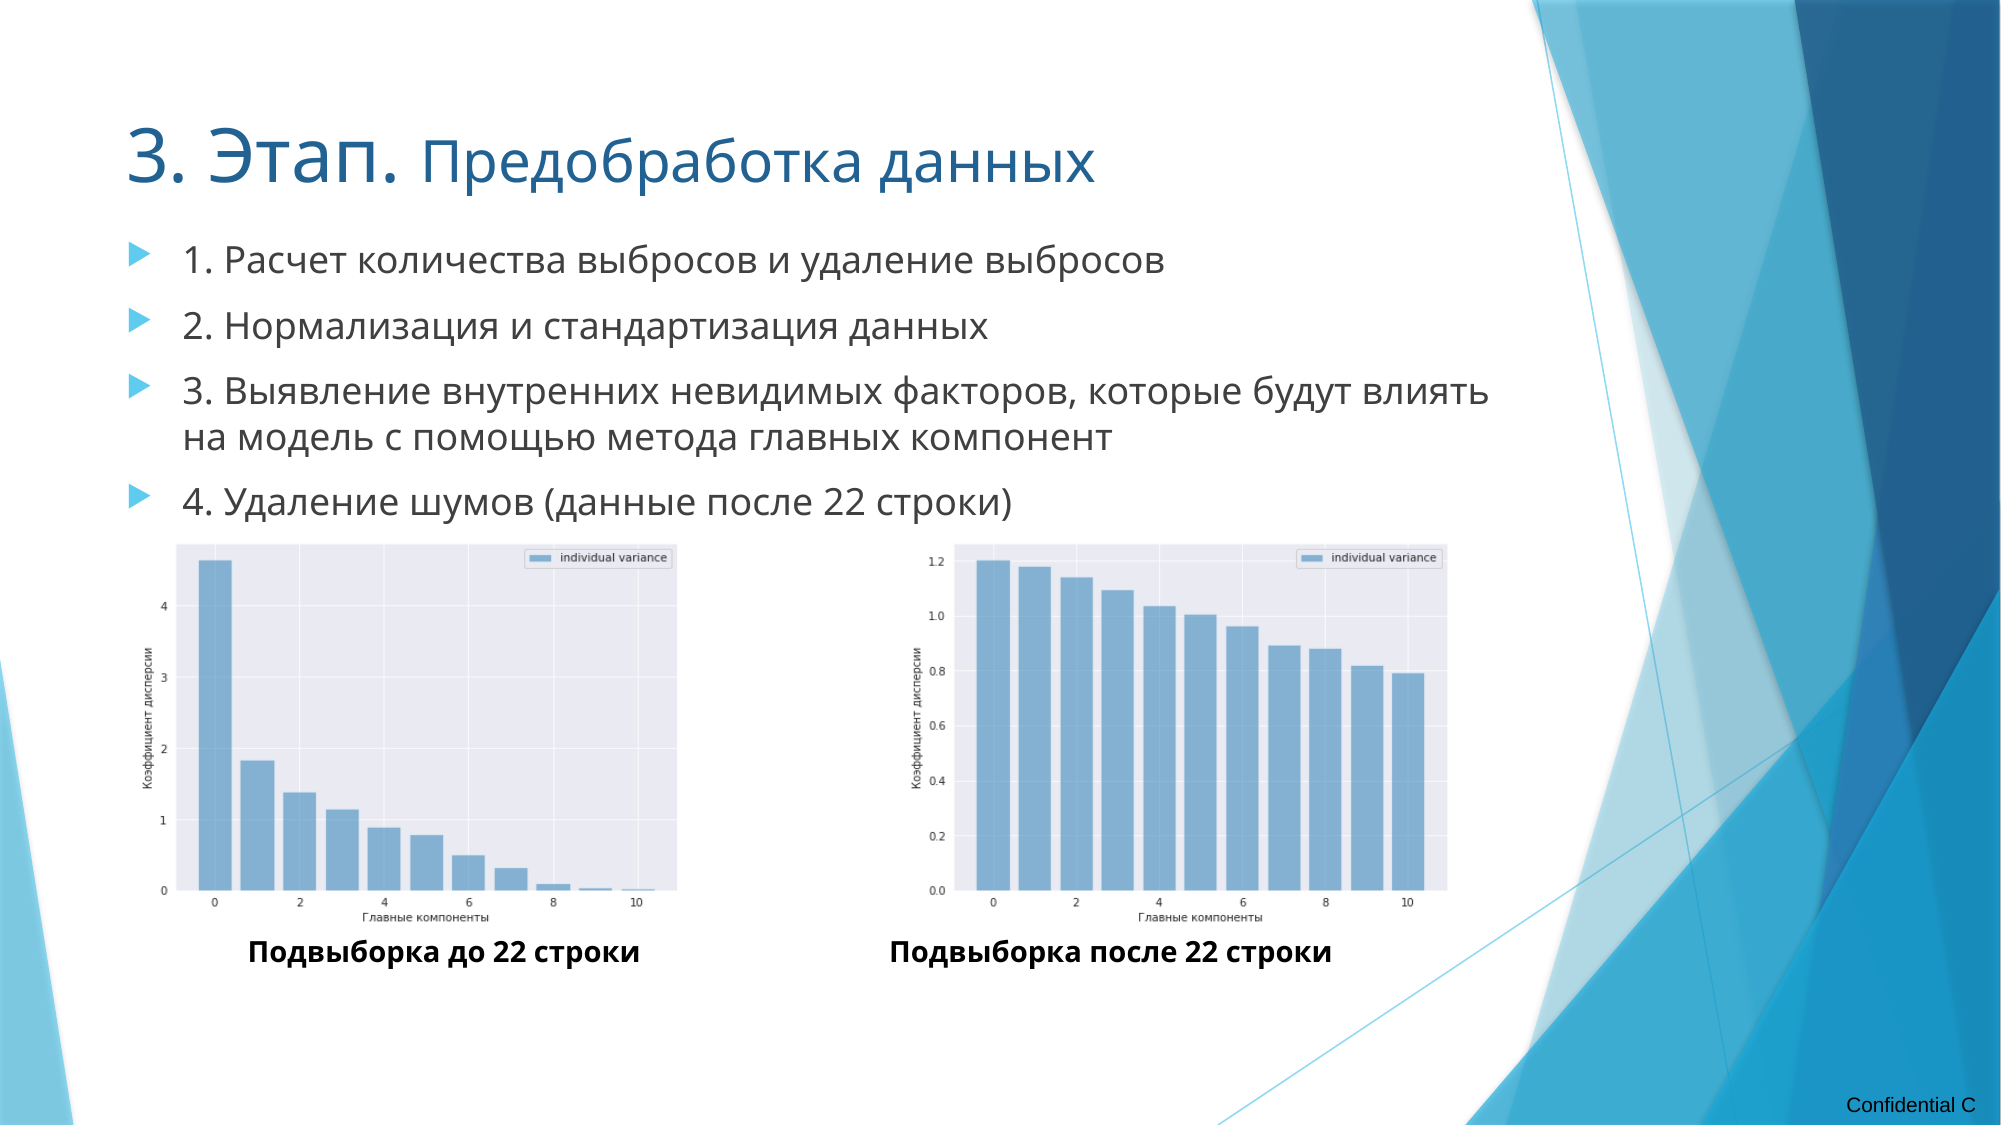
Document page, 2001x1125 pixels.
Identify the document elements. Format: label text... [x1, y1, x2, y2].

list 1. Расчет количества выбросов и удаление выбросов 2. Нормализация и стандартизация данных 3. Выявление внутренних невидимых факторов, которые будут влиять на модель с помощью метода главных компонент 4. Удаление шумов (данные после 22 строки) [111, 228, 1522, 991]
picture [904, 536, 1455, 931]
table_header Подвыборка до 22 строки [111, 923, 778, 1049]
picture [135, 536, 685, 931]
table_header Подвыборка после 22 строки [778, 923, 1444, 1049]
title 3. Этап. Предобработка данных [111, 99, 1522, 207]
